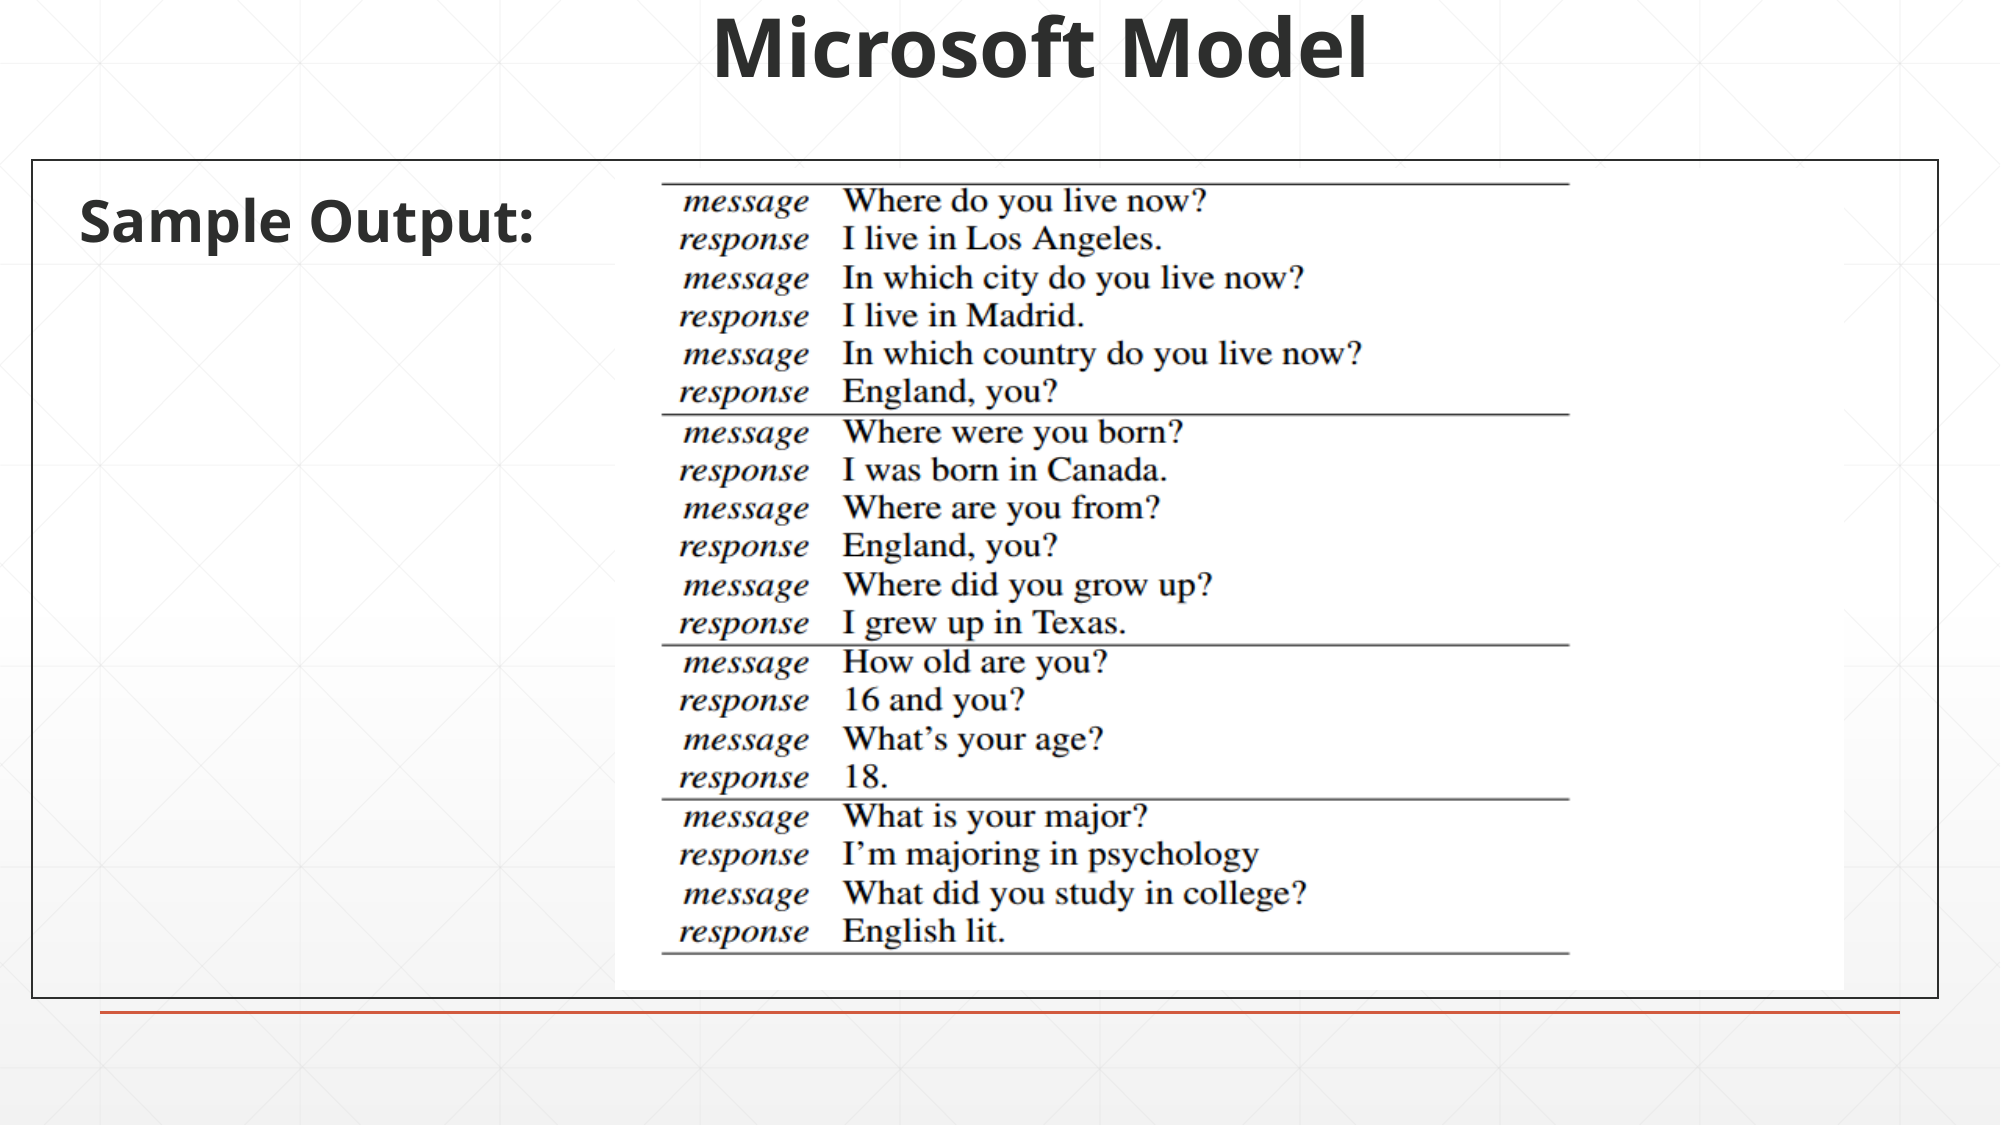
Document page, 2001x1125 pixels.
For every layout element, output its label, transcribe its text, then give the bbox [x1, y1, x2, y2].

text_box [31, 159, 1939, 999]
text_box Microsoft Model [629, 0, 1452, 103]
picture [615, 168, 1844, 990]
